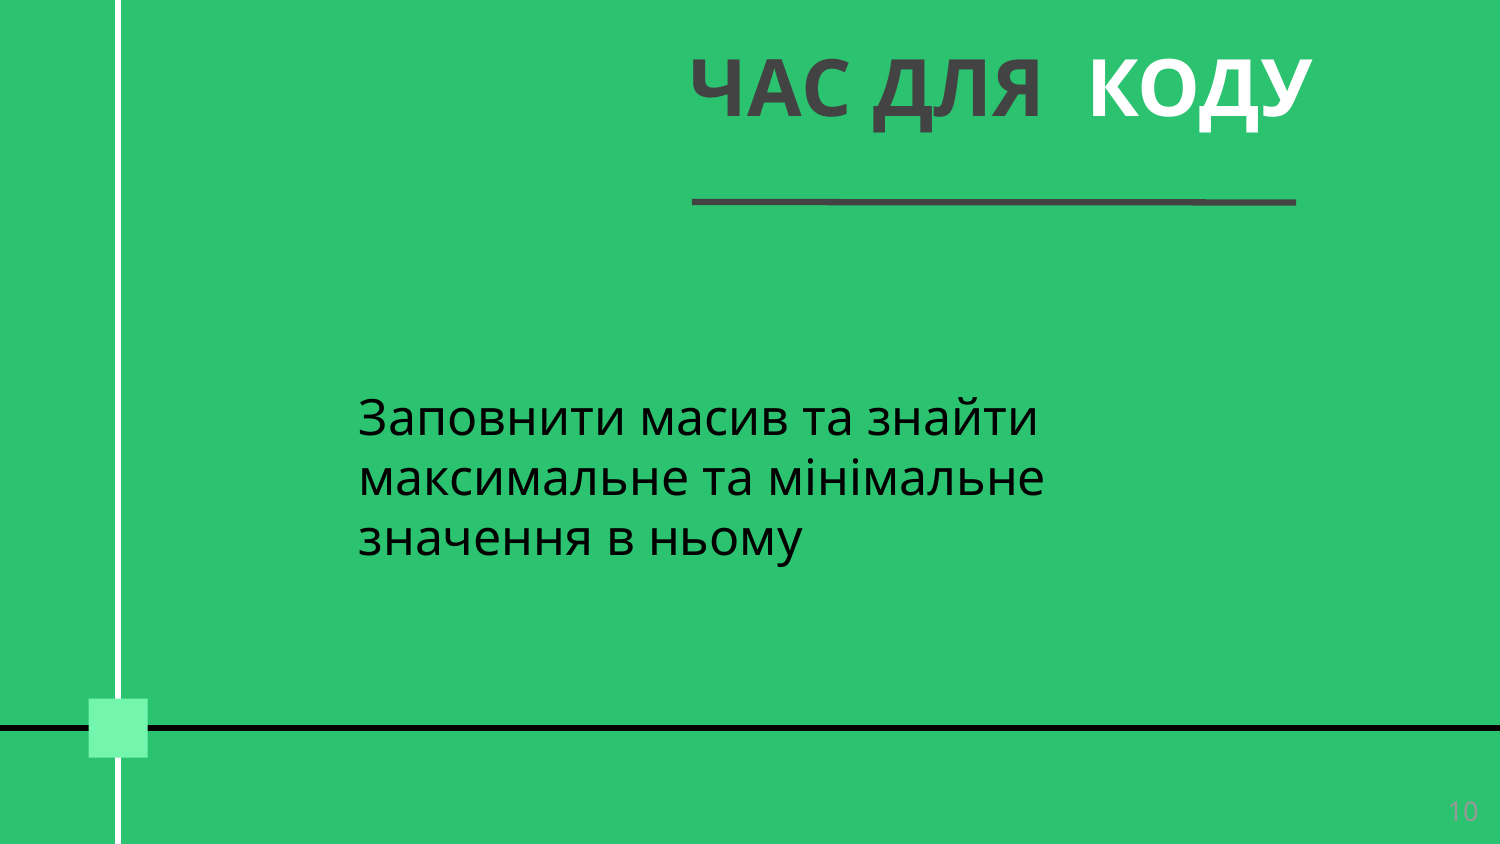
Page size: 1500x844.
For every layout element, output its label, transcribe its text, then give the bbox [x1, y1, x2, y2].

title ЧАС ДЛЯ КОДУ [502, 63, 1500, 147]
text_box Заповнити масив та знайти максимальне та мінімальне значення в ньому [343, 370, 1157, 607]
slide_number ‹#› [1403, 779, 1494, 844]
